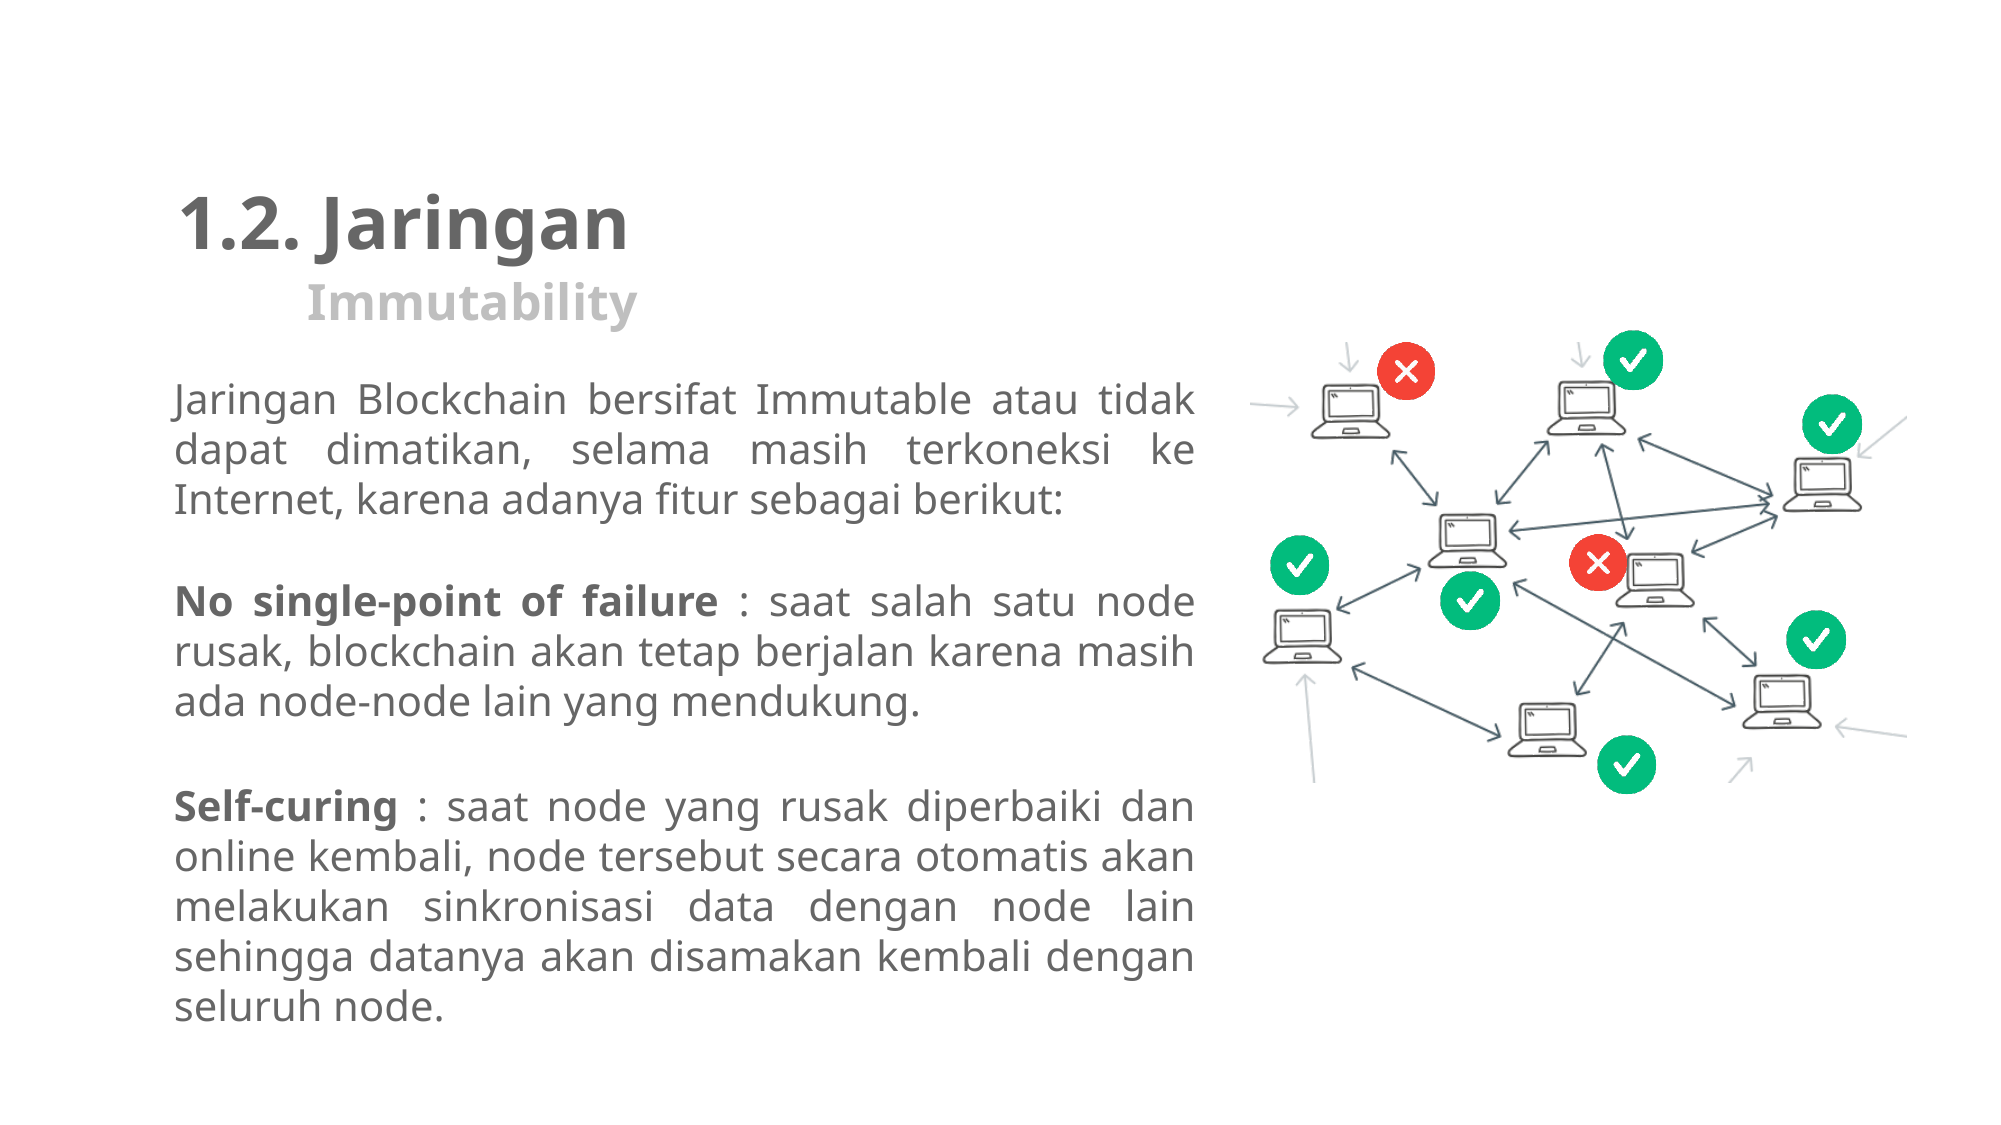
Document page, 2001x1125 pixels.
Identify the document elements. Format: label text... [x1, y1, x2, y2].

text_box 1.2. Jaringan [174, 174, 1063, 263]
text_box Immutability [305, 268, 881, 357]
picture [1249, 324, 1907, 801]
text_box Jaringan Blockchain bersifat Immutable atau tidak dapat dimatikan, selama masih terkoneksi ke Internet, karena adanya fitur sebagai berikut: No single-point of failure : saat salah satu node rusak, blockchain akan tetap berjalan karena masih ada node-node lain yang mendukung. Self-curing : saat node yang rusak diperbaiki dan online kembali, node tersebut secara otomatis akan melakukan sinkronisasi data dengan node lain sehingga datanya akan disamakan kembali dengan seluruh node. [171, 370, 1197, 930]
